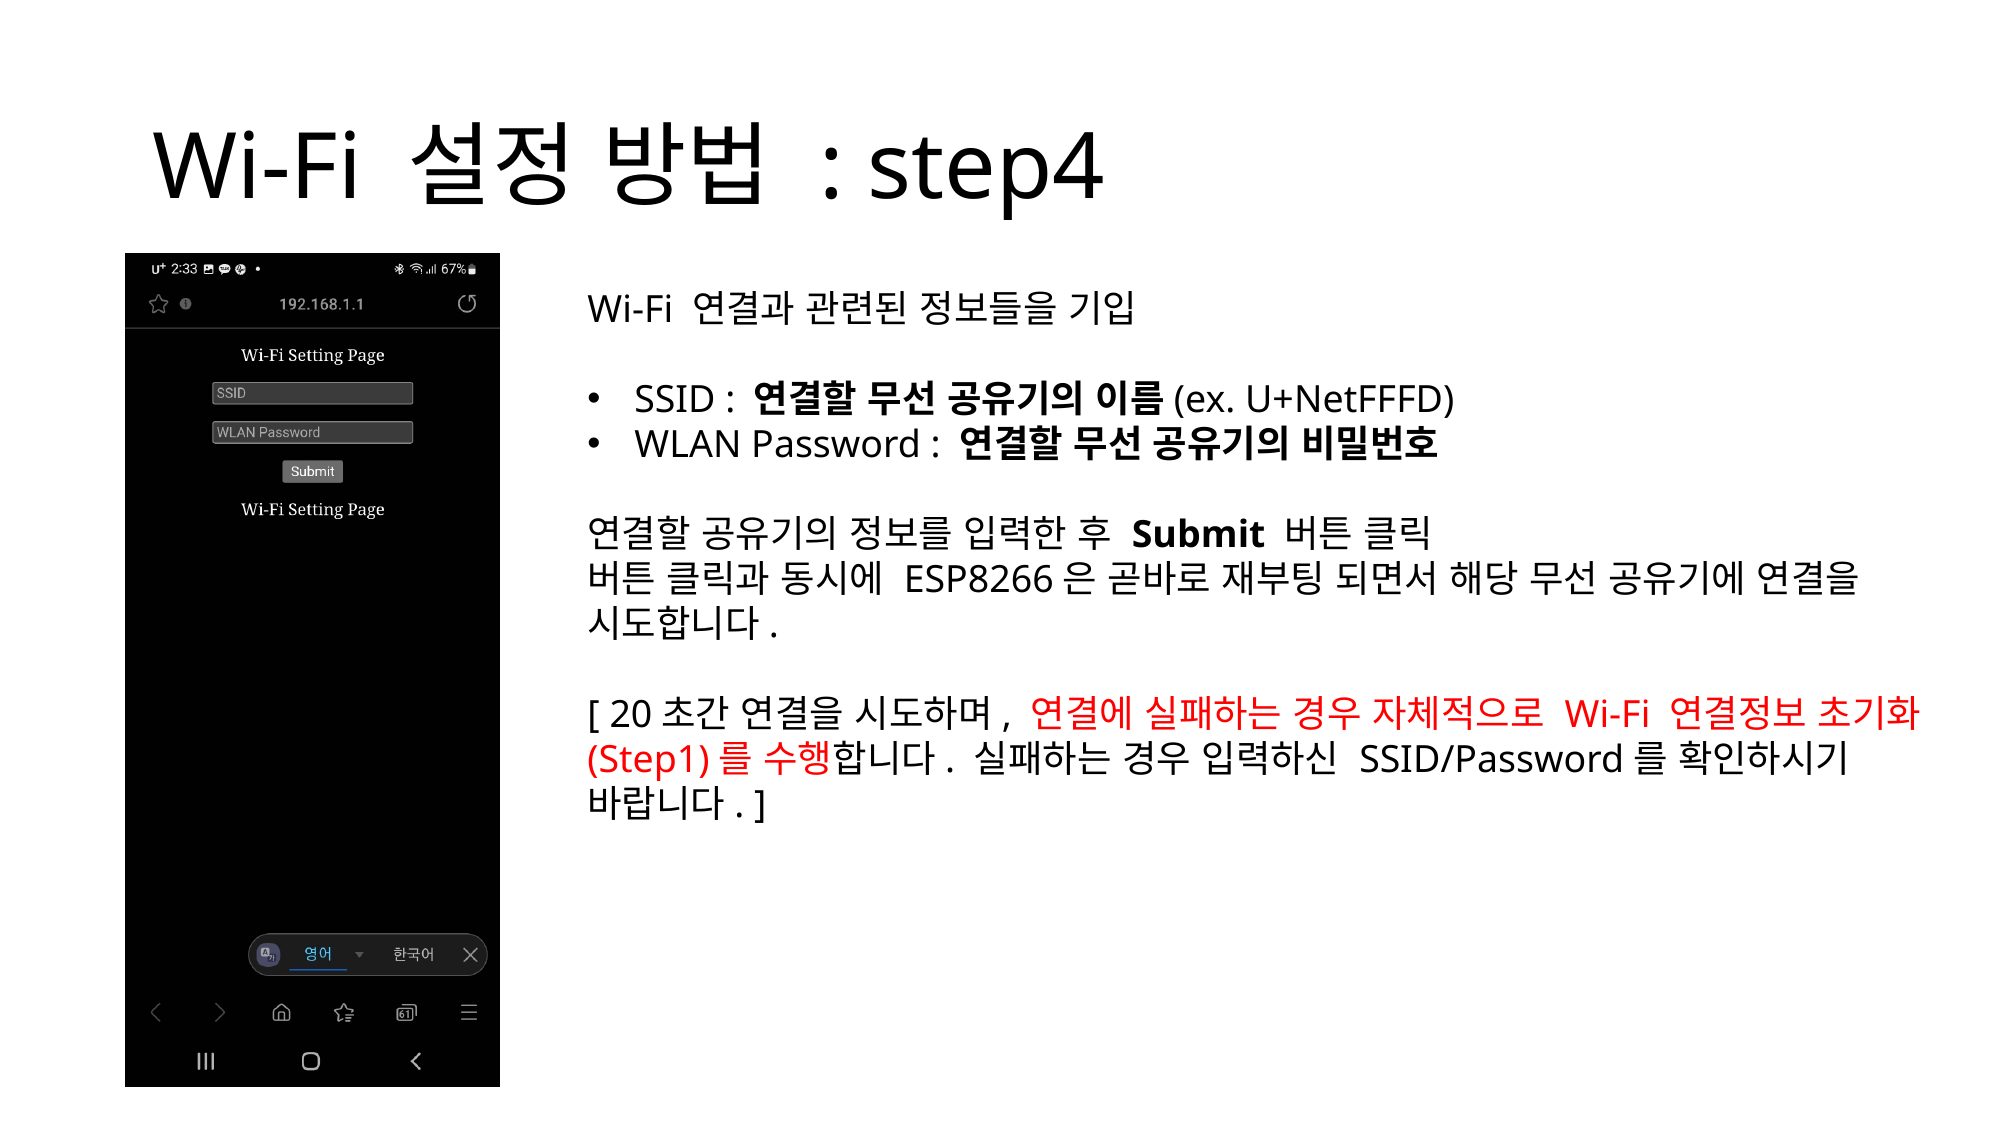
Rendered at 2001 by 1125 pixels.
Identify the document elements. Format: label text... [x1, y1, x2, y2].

text_box Wi-Fi 연결과 관련된 정보들을 기입 SSID : 연결할 무선 공유기의 이름(ex. U+NetFFFD) WLAN Password : 연결할 무선 공유기의 비밀번호 연결할 공유기의 정보를 입력한 후 Submit 버튼 클릭 버튼 클릭과 동시에 ESP8266은 곧바로 재부팅 되면서 해당 무선 공유기에 연결을 시도합니다. [ 20초간 연결을 시도하며, 연결에 실패하는 경우 자체적으로 Wi-Fi 연결정보 초기화(Step1)를 수행합니다. 실패하는 경우 입력하신 SSID/Password를 확인하시기 바랍니다. ] [572, 277, 1974, 832]
picture [125, 253, 500, 1087]
title Wi-Fi 설정 방법 : step4 [137, 59, 1863, 278]
